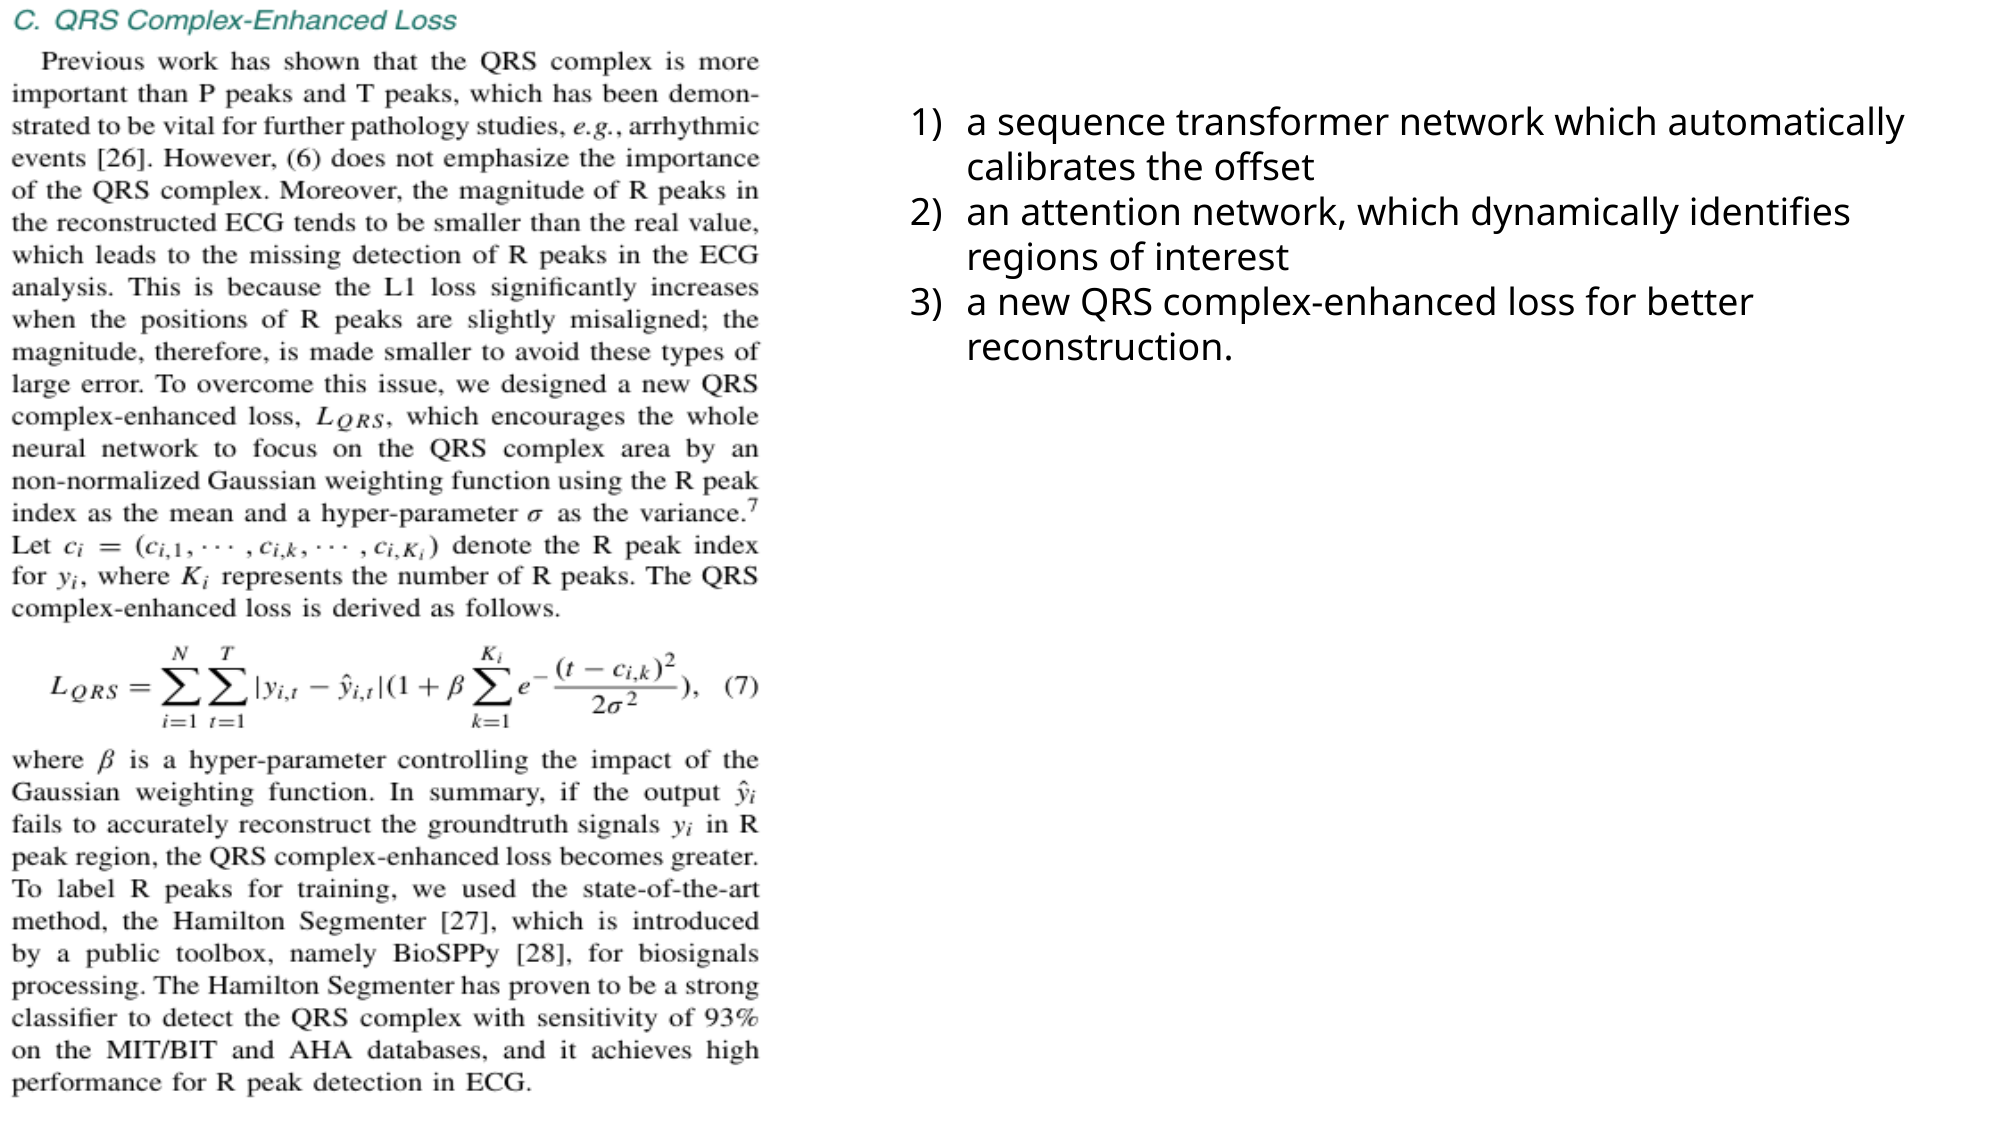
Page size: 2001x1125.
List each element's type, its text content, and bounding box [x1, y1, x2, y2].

text_box a sequence transformer network which automatically calibrates the offset an attention network, which dynamically identifies regions of interest a new QRS complex-enhanced loss for better reconstruction. [895, 90, 1938, 375]
picture [0, 0, 788, 1120]
